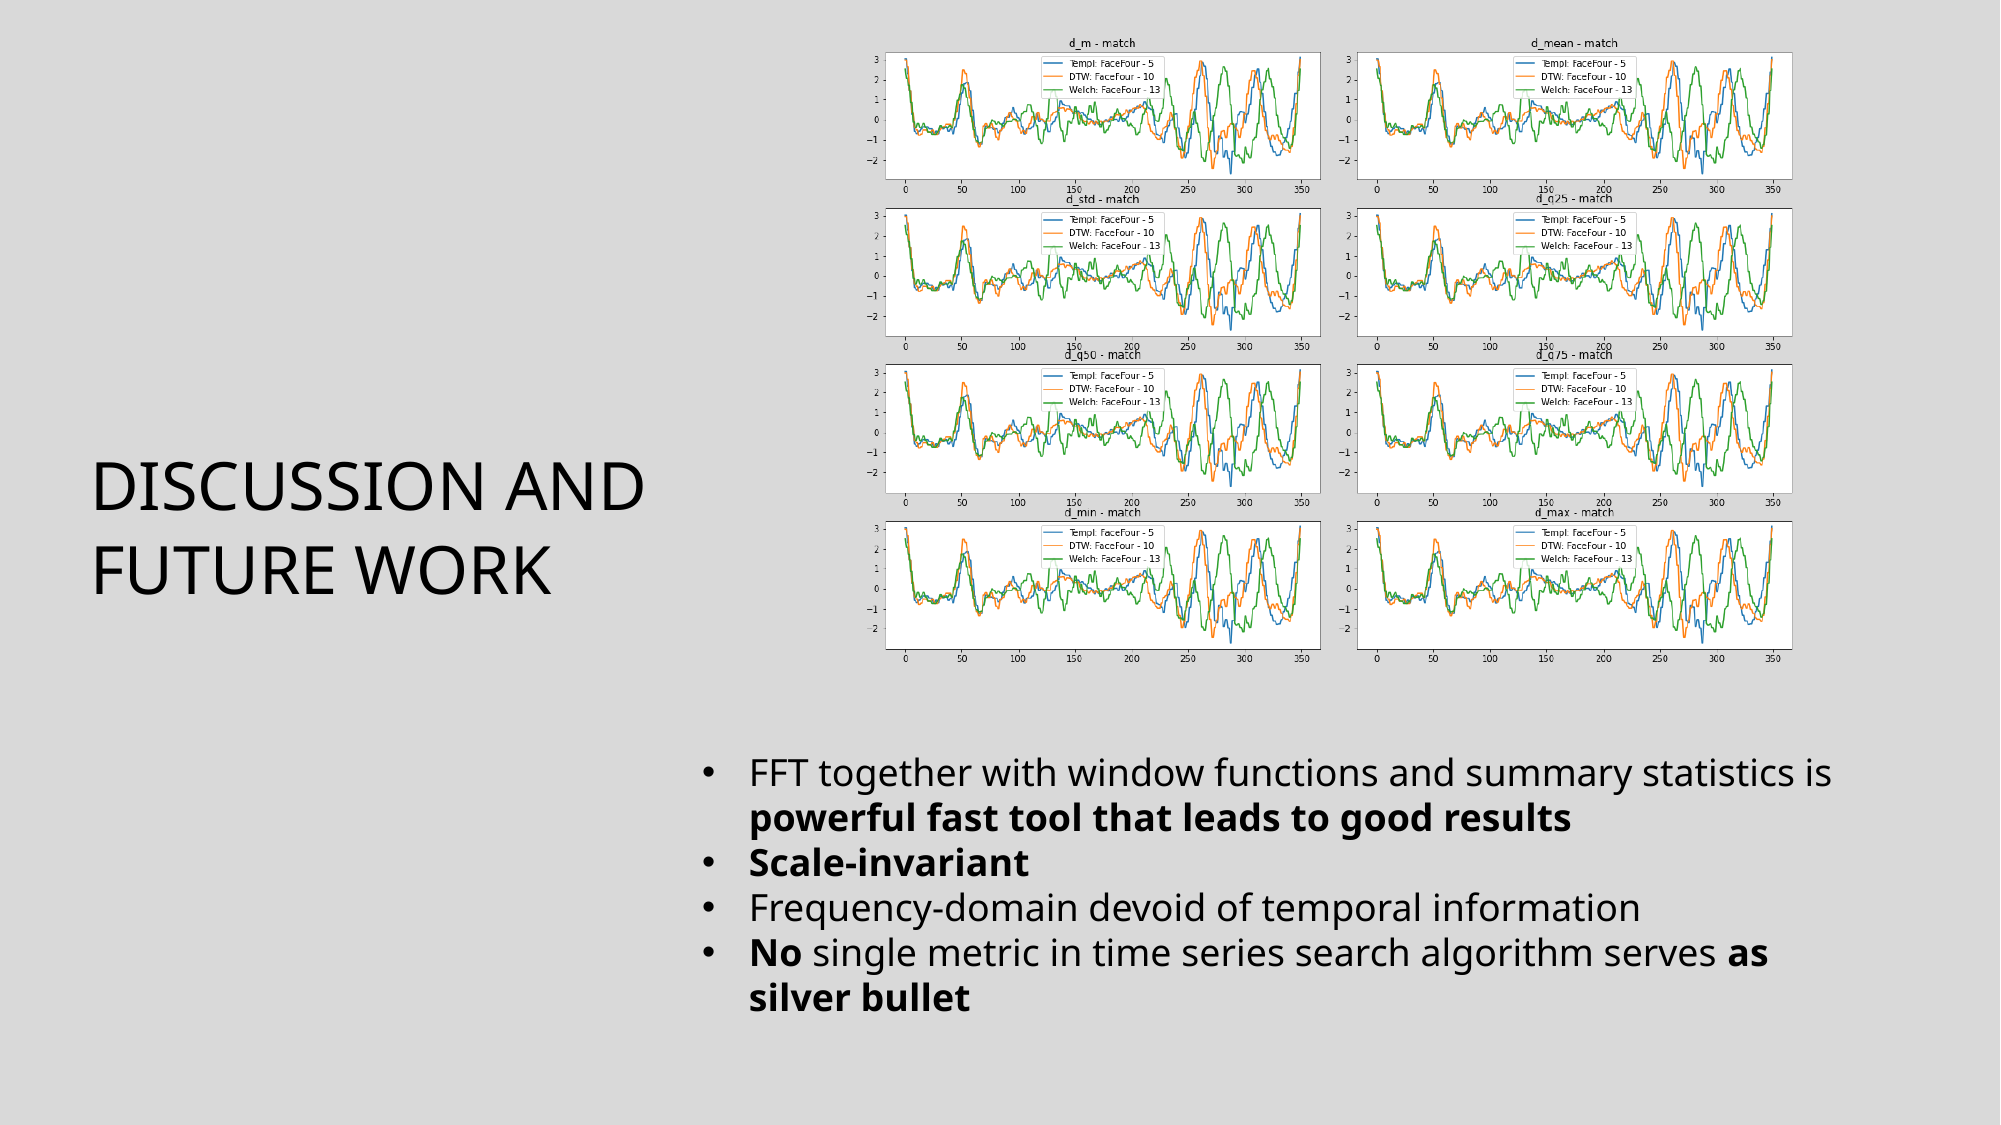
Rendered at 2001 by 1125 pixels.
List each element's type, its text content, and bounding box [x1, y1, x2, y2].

text_box FFT together with window functions and summary statistics is powerful fast tool that leads to good results Scale-invariant Frequency-domain devoid of temporal information No single metric in time series search algorithm serves as silver bullet [687, 741, 1881, 1027]
title Discussion and Future Work [75, 421, 669, 615]
picture [855, 37, 1808, 673]
